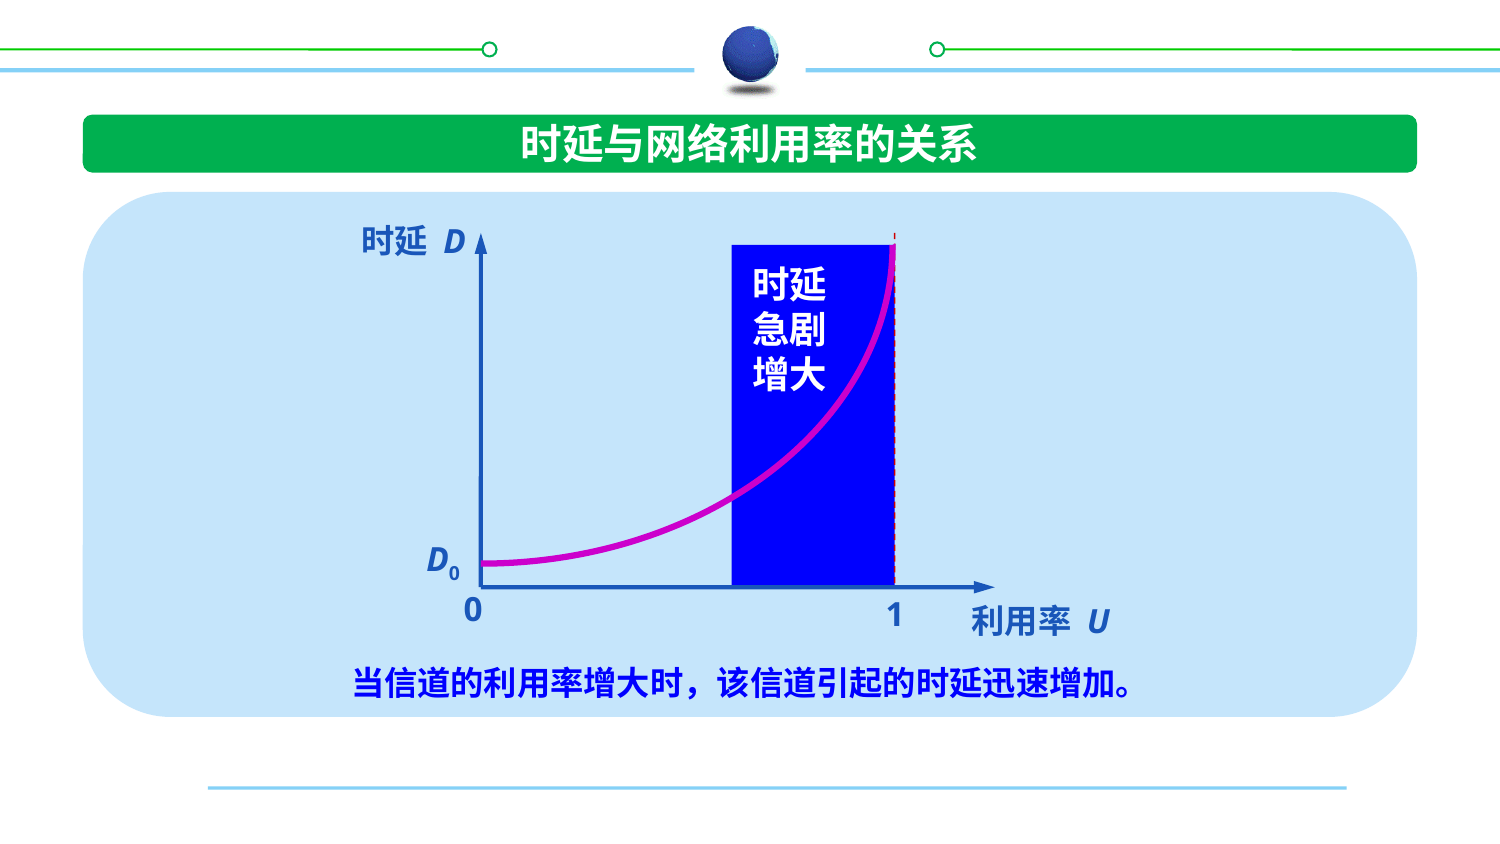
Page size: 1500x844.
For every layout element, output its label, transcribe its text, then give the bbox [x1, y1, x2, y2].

text_box 时延与网络利用率的关系 [505, 110, 995, 176]
picture [720, 24, 780, 100]
text_box 当信道的利用率增大时，该信道引起的时延迅速增加。 [287, 655, 1213, 710]
text_box [80, 189, 1420, 720]
text_box [82, 114, 505, 173]
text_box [346, 212, 1125, 649]
text_box [995, 114, 1418, 173]
